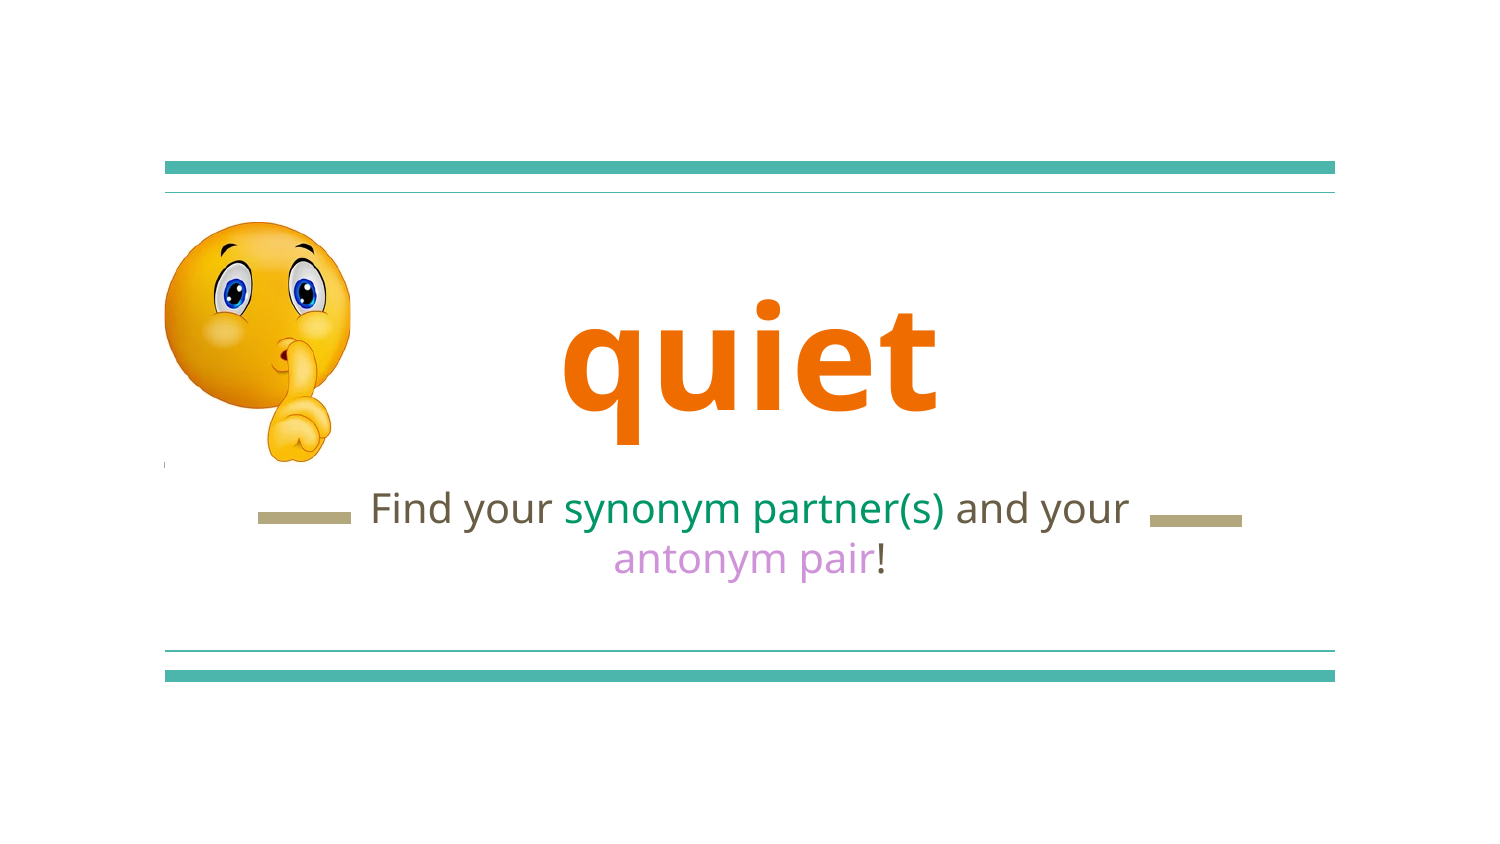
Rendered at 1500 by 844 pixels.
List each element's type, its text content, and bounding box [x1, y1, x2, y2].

title quiet [355, 287, 1336, 456]
picture [164, 222, 351, 468]
subtitle Find your synonym partner(s) and your antonym pair! [350, 467, 1150, 598]
